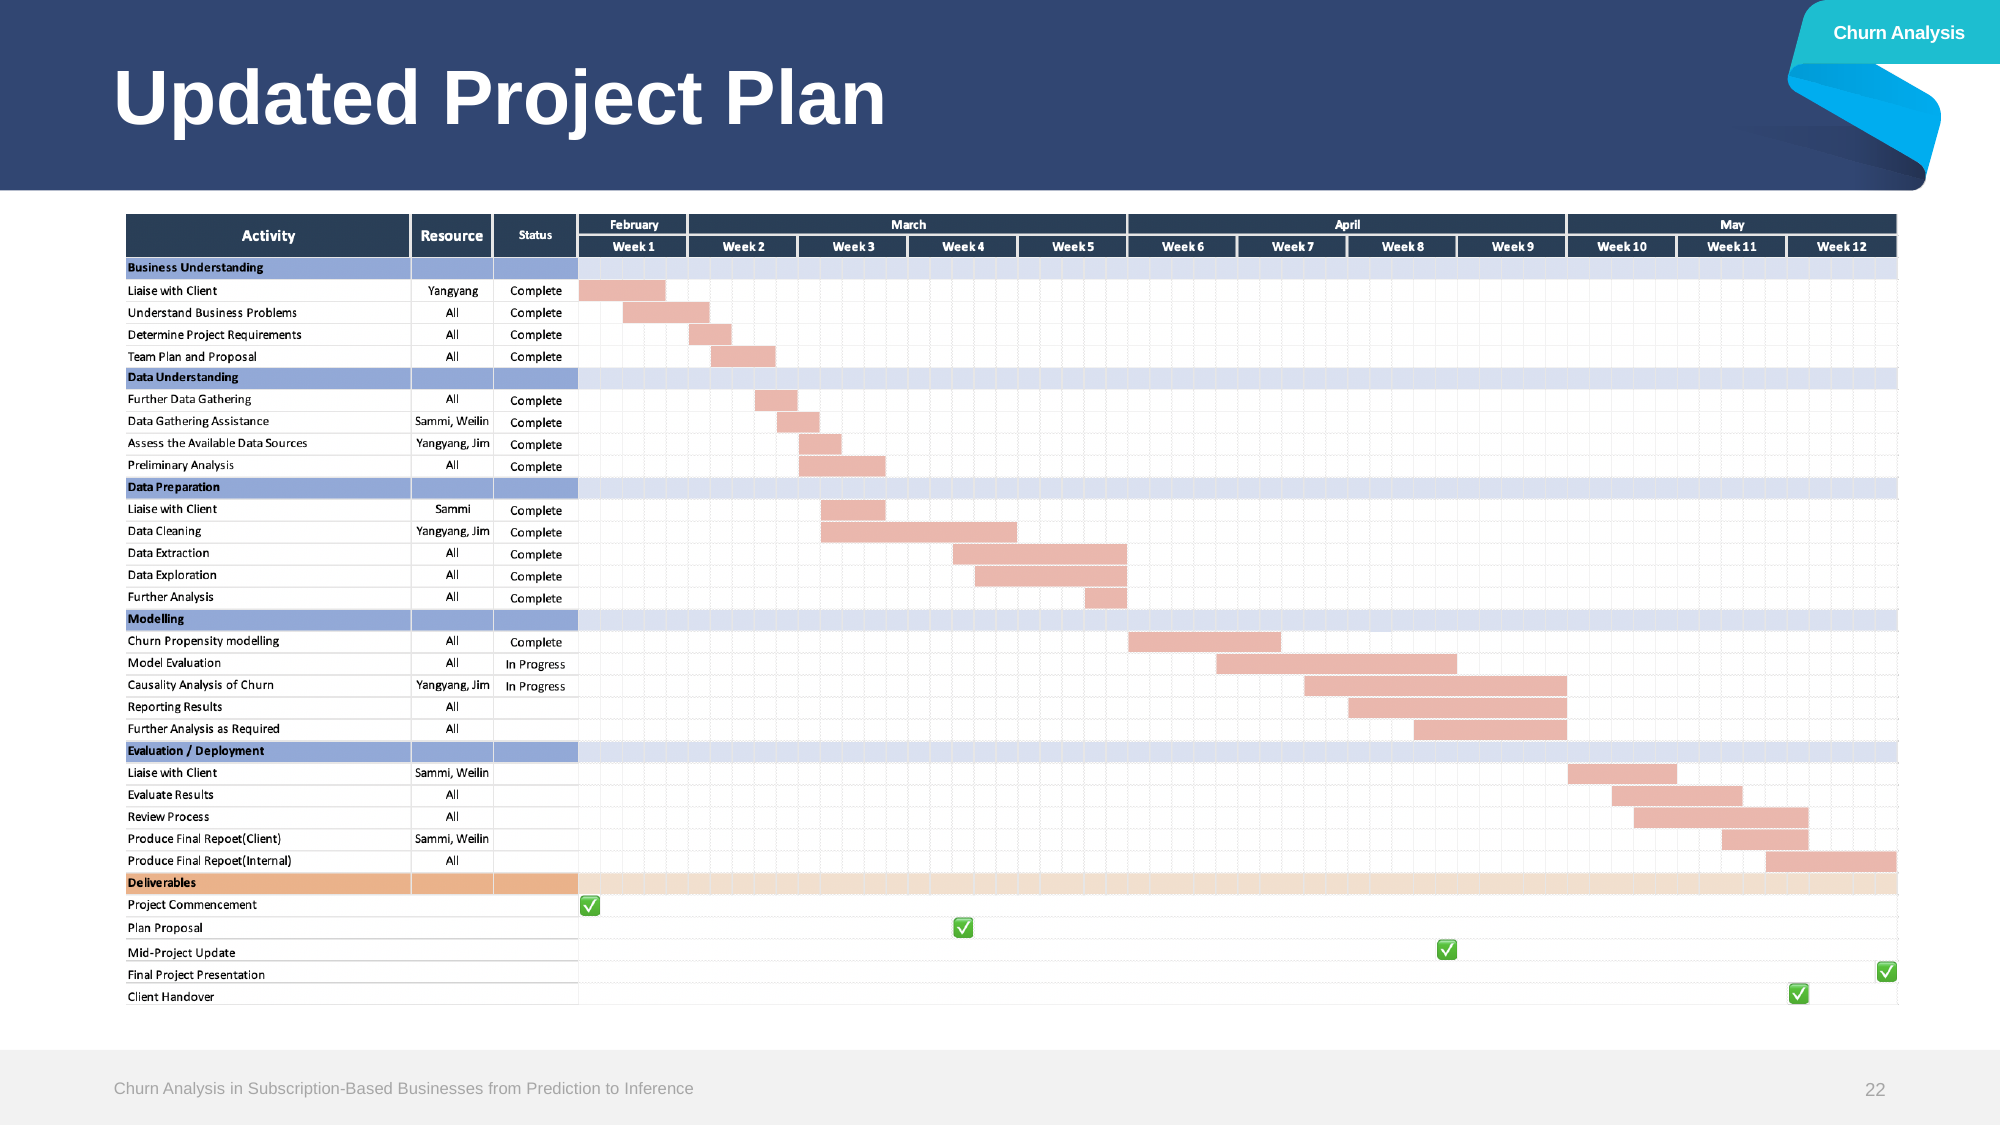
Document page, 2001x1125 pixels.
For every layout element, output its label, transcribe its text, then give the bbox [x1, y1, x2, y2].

slide_number 22 [1791, 1069, 1886, 1109]
footer Churn Analysis in Subscription-Based Businesses from Prediction to Inference [114, 1068, 899, 1108]
picture [126, 214, 1899, 1005]
list Churn Analysis [1798, 0, 2000, 64]
text_box Updated Project Plan [113, 9, 1886, 190]
